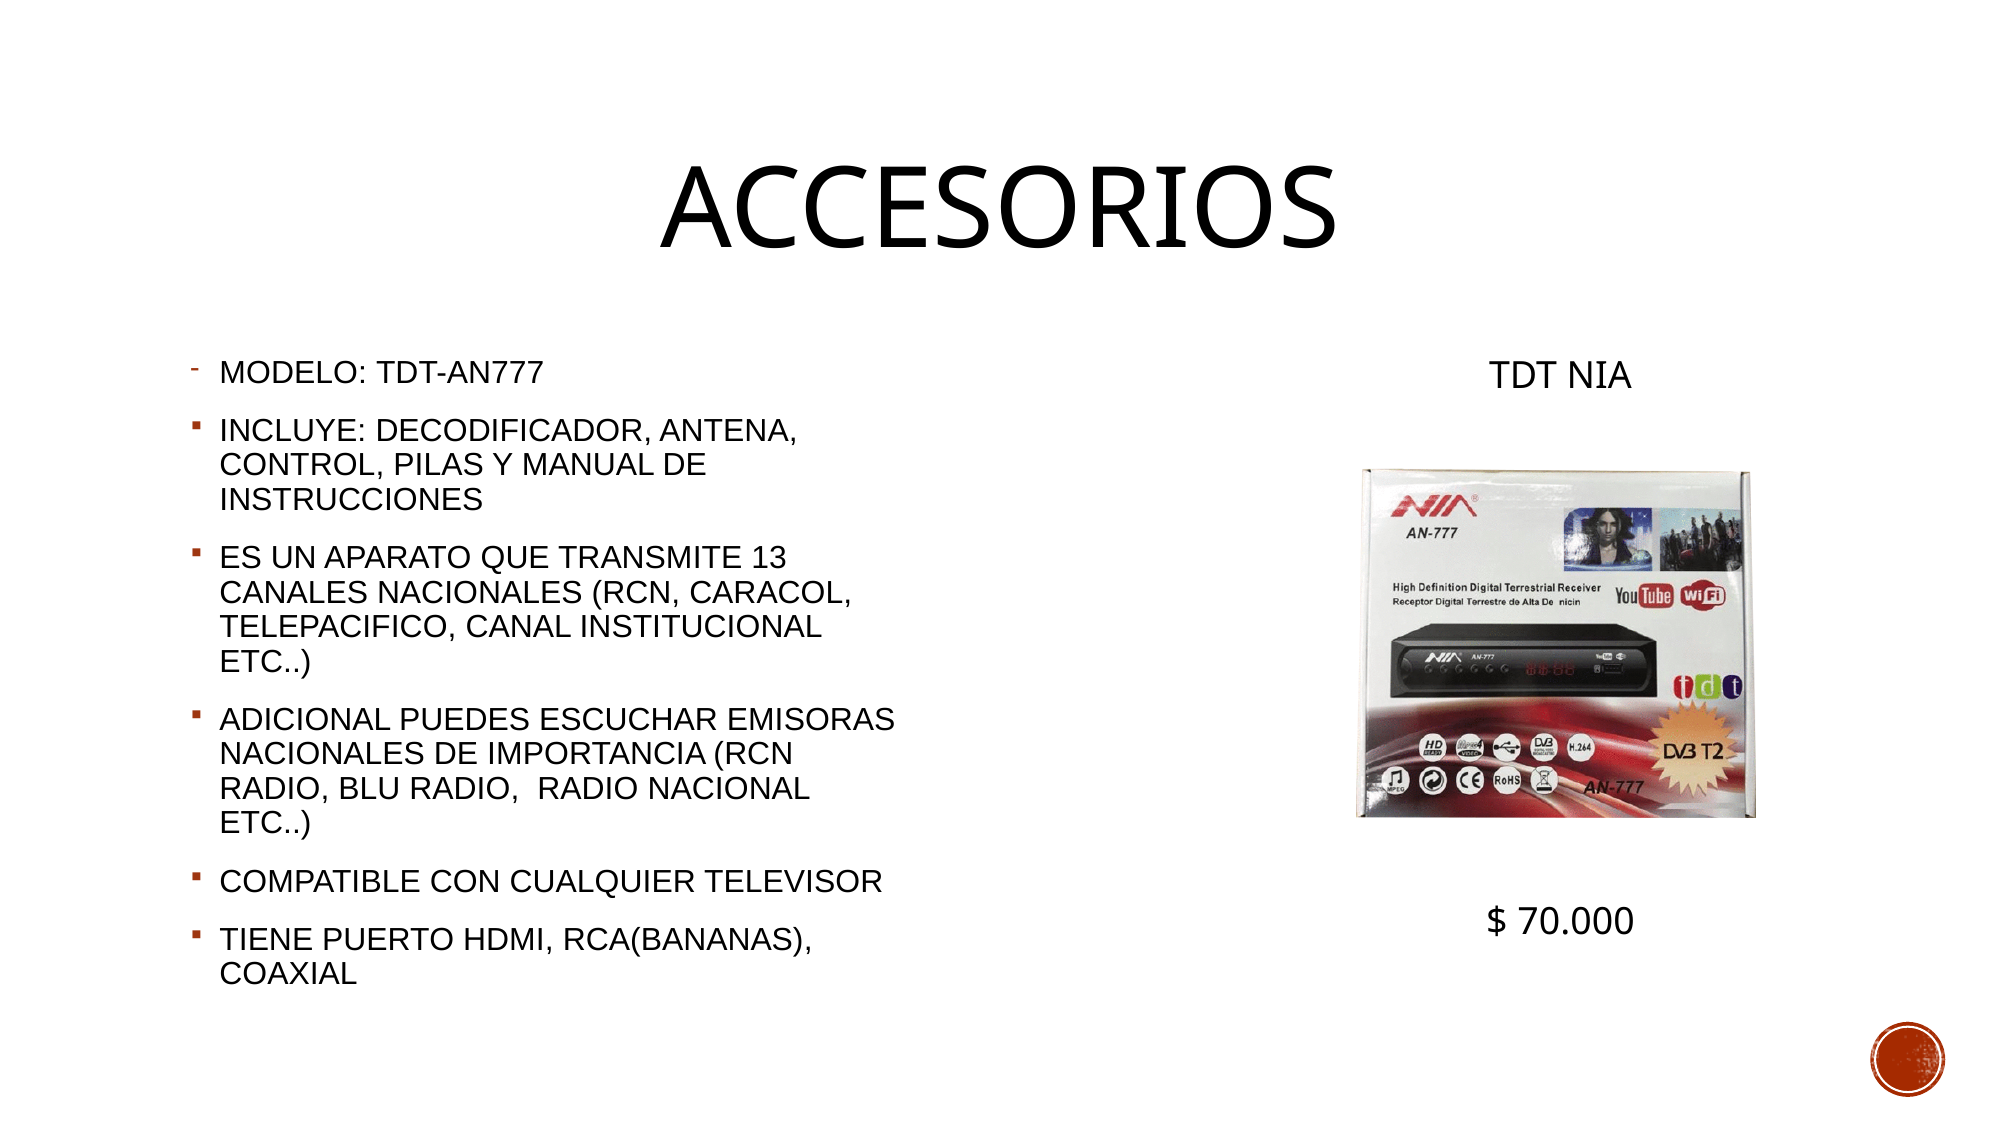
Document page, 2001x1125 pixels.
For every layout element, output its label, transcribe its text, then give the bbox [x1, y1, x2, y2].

list MODELO: TDT-AN777 INCLUYE: DECODIFICADOR, ANTENA, CONTROL, PILAS Y MANUAL DE INSTRUCCIONES ES UN APARATO QUE TRANSMITE 13 CANALES NACIONALES (RCN, CARACOL, TELEPACIFICO, CANAL INSTITUCIONAL ETC..) ADICIONAL PUEDES ESCUCHAR EMISORAS NACIONALES DE IMPORTANCIA (RCN RADIO, BLU RADIO, RADIO NACIONAL ETC..) COMPATIBLE CON CUALQUIER TELEVISOR TIENE PUERTO HDMI, RCA(BANANAS), COAXIAL [175, 348, 911, 1013]
text_box $ 70.000 [1471, 889, 1650, 950]
text_box TDT NIA [1474, 343, 1647, 404]
title ACCESORIOS [175, 79, 1826, 344]
picture [1350, 436, 1771, 858]
